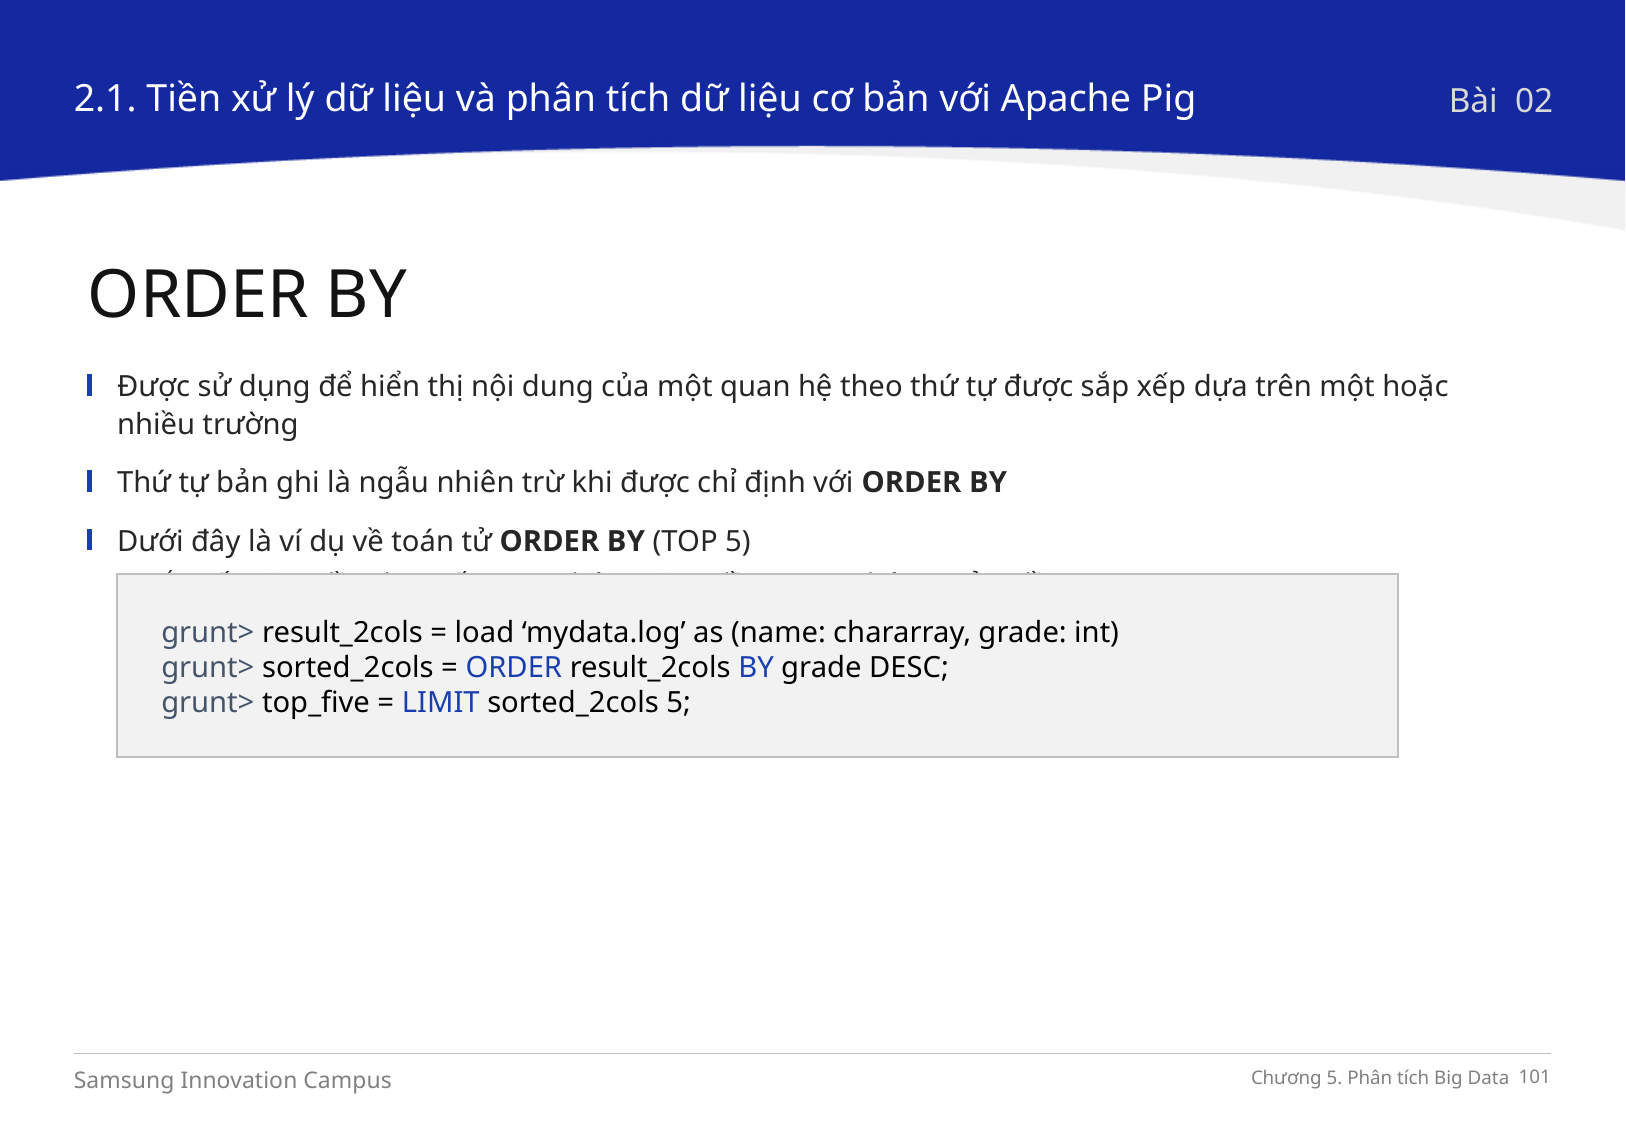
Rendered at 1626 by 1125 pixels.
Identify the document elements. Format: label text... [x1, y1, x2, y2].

picture [0, 0, 1625, 1125]
list 2.1. Tiền xử lý dữ liệu và phân tích dữ liệu cơ bản với Apache Pig [73, 73, 1396, 119]
list Được sử dụng để hiển thị nội dung của một quan hệ theo thứ tự được sắp xếp dựa trên một hoặc nhiều trường Thứ tự bản ghi là ngẫu nhiên trừ khi được chỉ định với ORDER BY Dưới đây là ví dụ về toán tử ORDER BY (TOP 5) Sắp xếp tăng dần theo cấp (ASC: thứ tự tăng dần, DESC: thứ tự giảm dần) [87, 365, 1531, 516]
list ORDER BY [87, 249, 1531, 331]
list Bài 02 [1423, 79, 1554, 120]
text_box grunt> result_2cols = load ‘mydata.log’ as (name: chararray, grade: int) grunt> sorted_2cols = ORDER result_2cols BY grade DESC; grunt> top_five = LIMIT sorted_2cols 5; [116, 573, 1399, 758]
